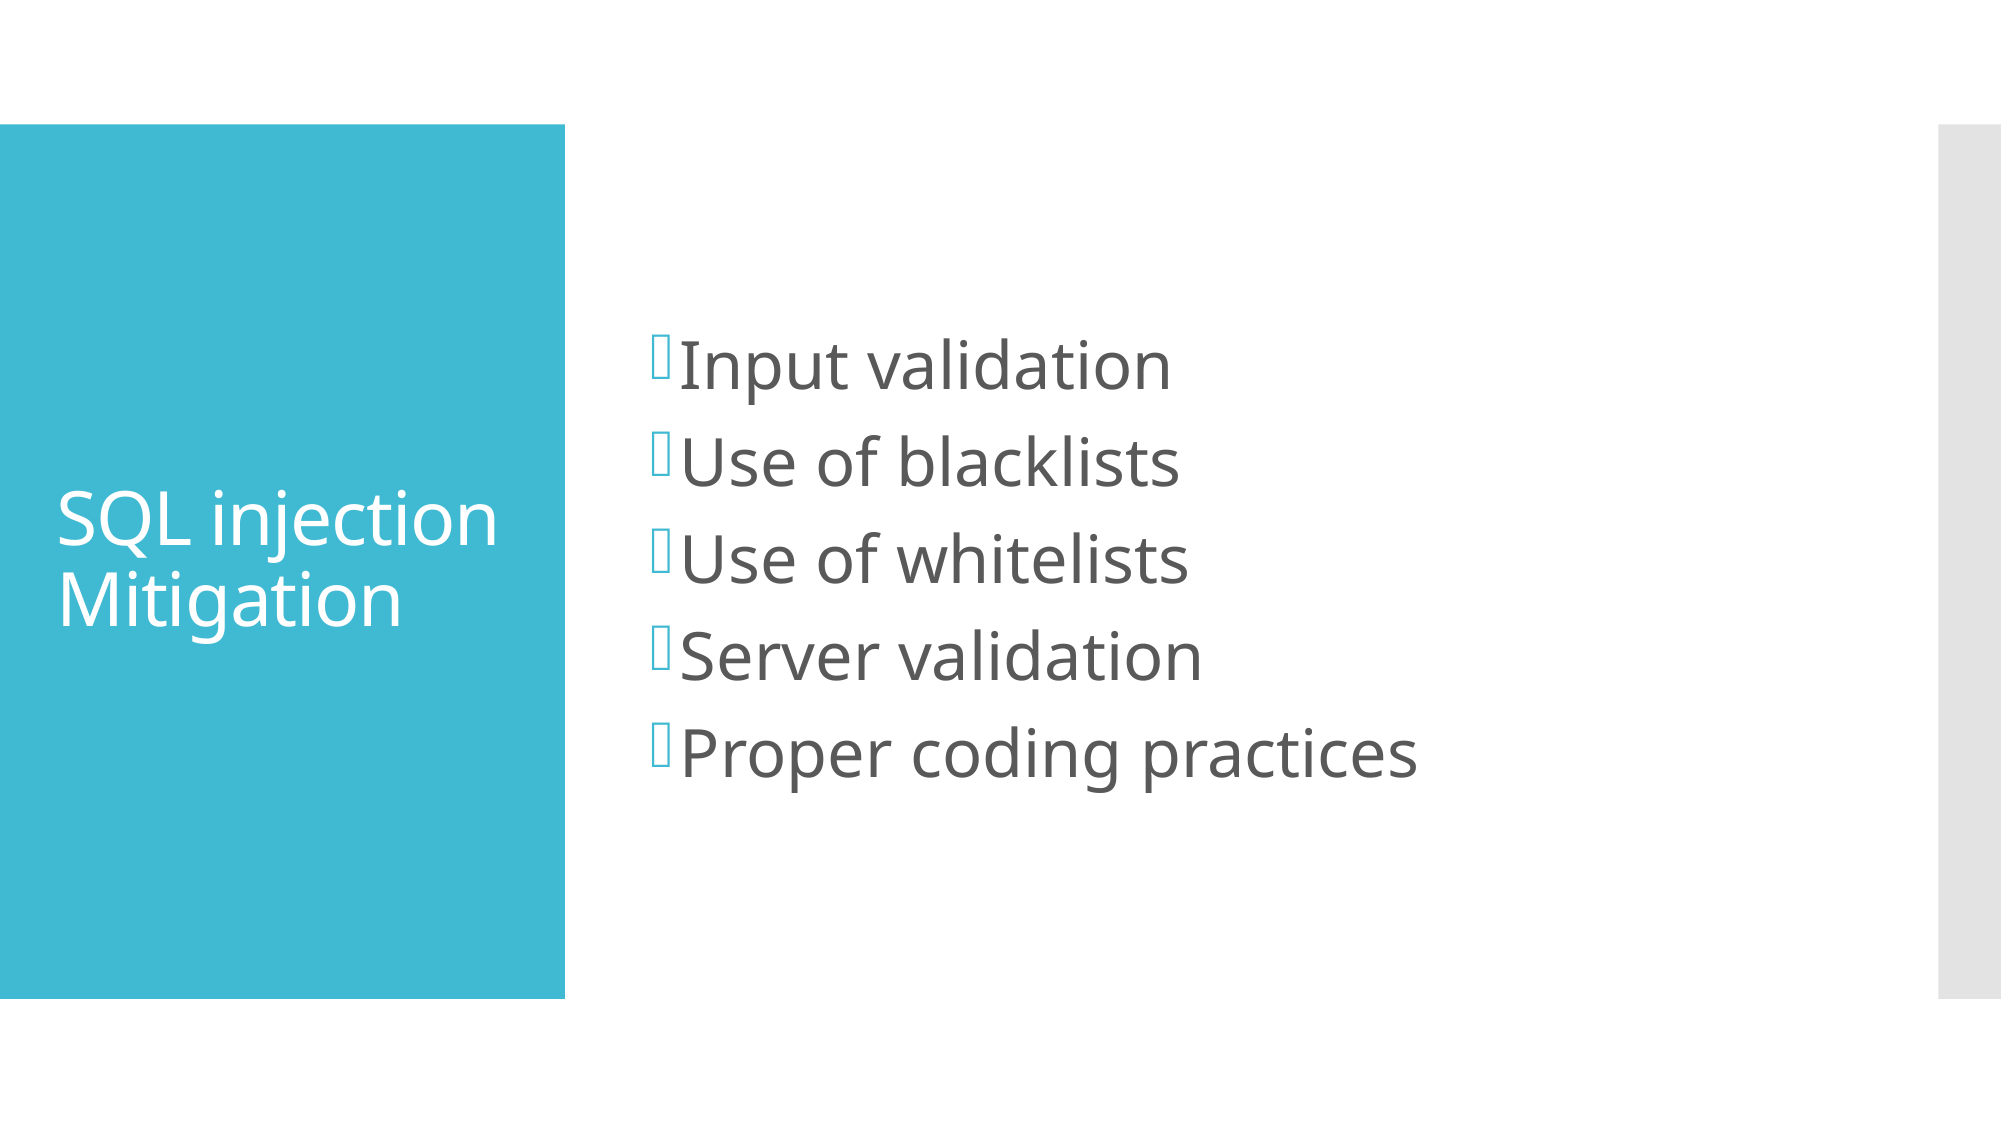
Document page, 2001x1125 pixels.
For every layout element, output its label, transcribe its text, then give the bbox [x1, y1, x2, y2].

title SQL injection Mitigation [41, 184, 525, 940]
list Input validation Use of blacklists Use of whitelists Server validation Proper coding practices [634, 141, 1835, 982]
